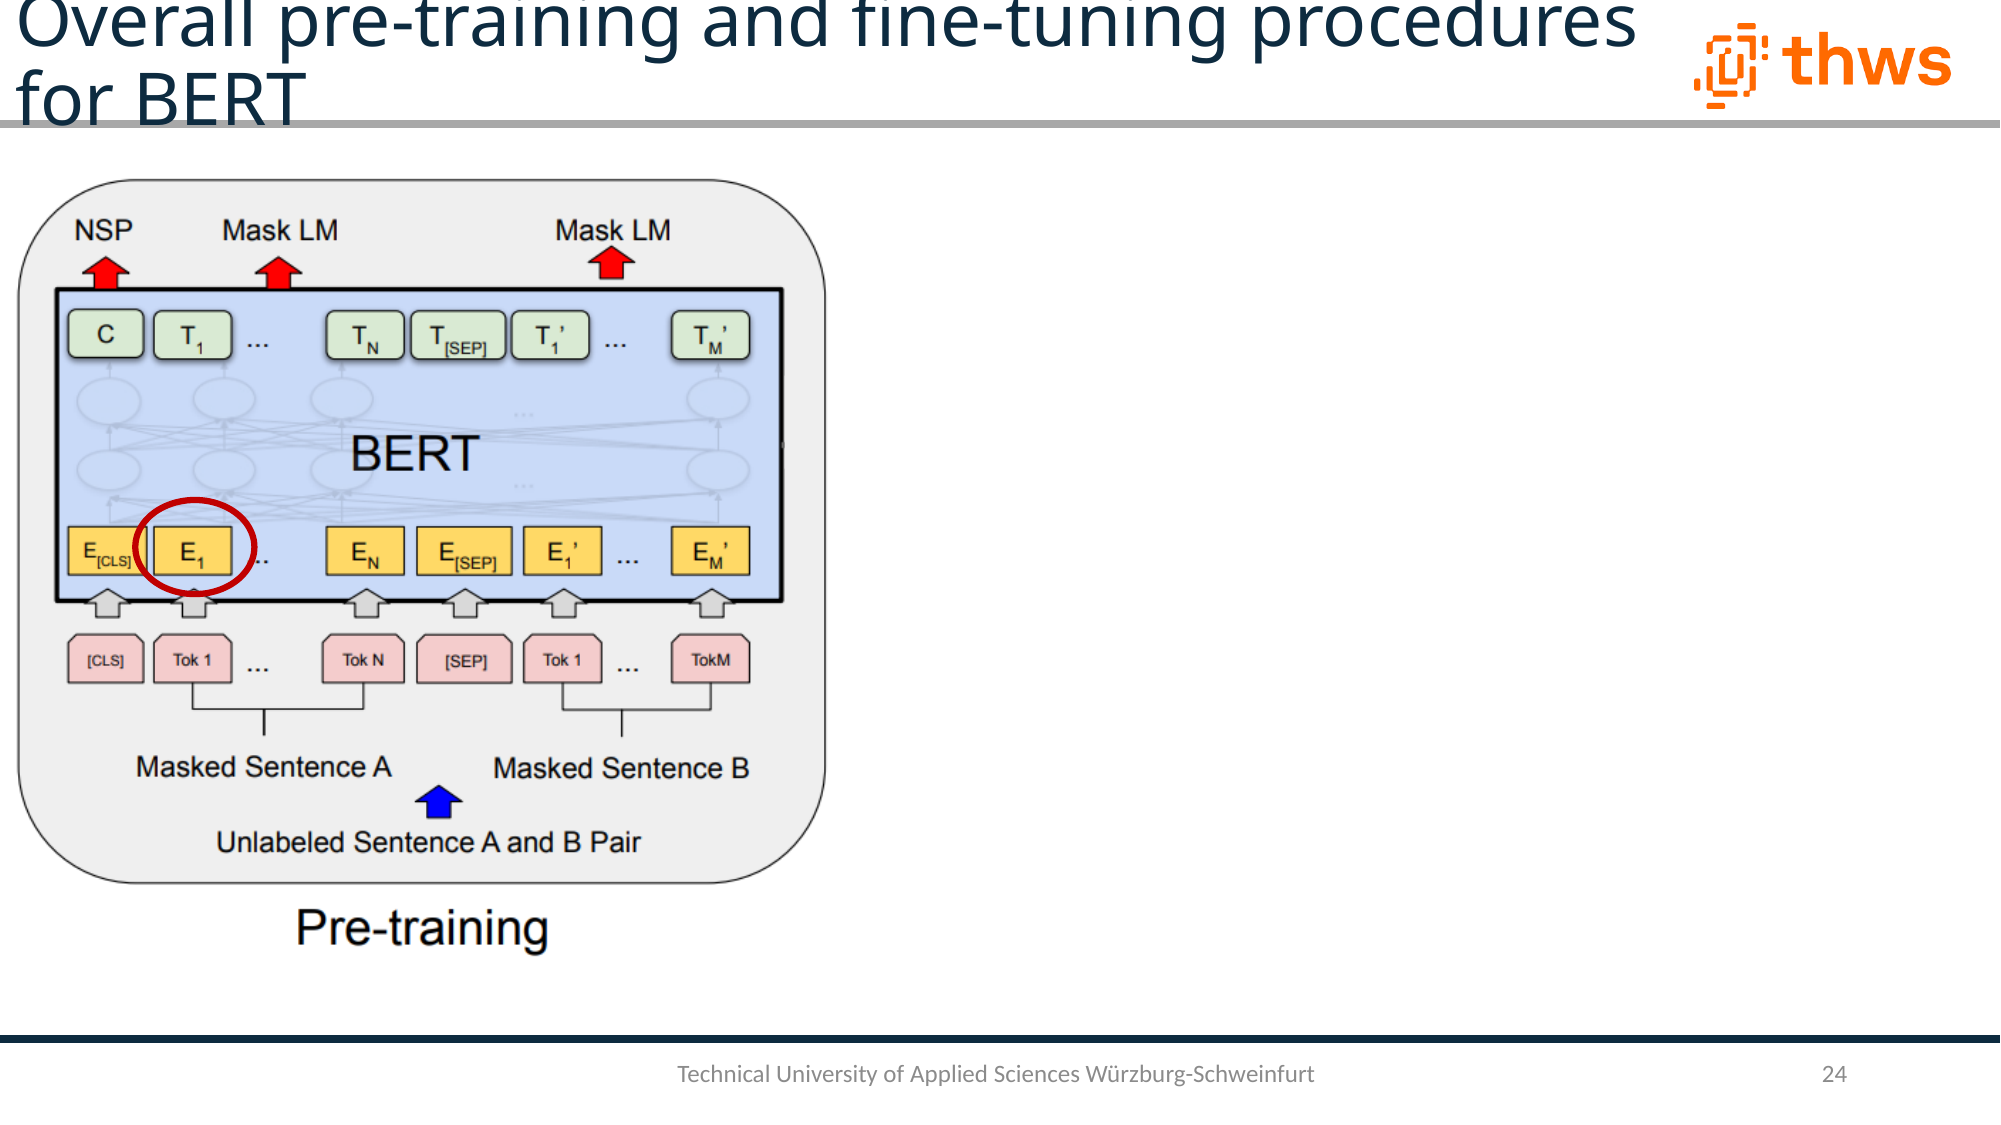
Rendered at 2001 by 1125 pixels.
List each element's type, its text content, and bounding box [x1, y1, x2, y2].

footer Technical University of Applied Sciences Würzburg-Schweinfurt [662, 1042, 1338, 1103]
picture [0, 155, 828, 969]
title Overall pre-training and fine-tuning procedures for BERT [0, 0, 1694, 124]
picture [1694, 23, 1954, 109]
picture [0, 120, 2000, 128]
picture [0, 1035, 2000, 1043]
slide_number 24 [1412, 1042, 1863, 1103]
